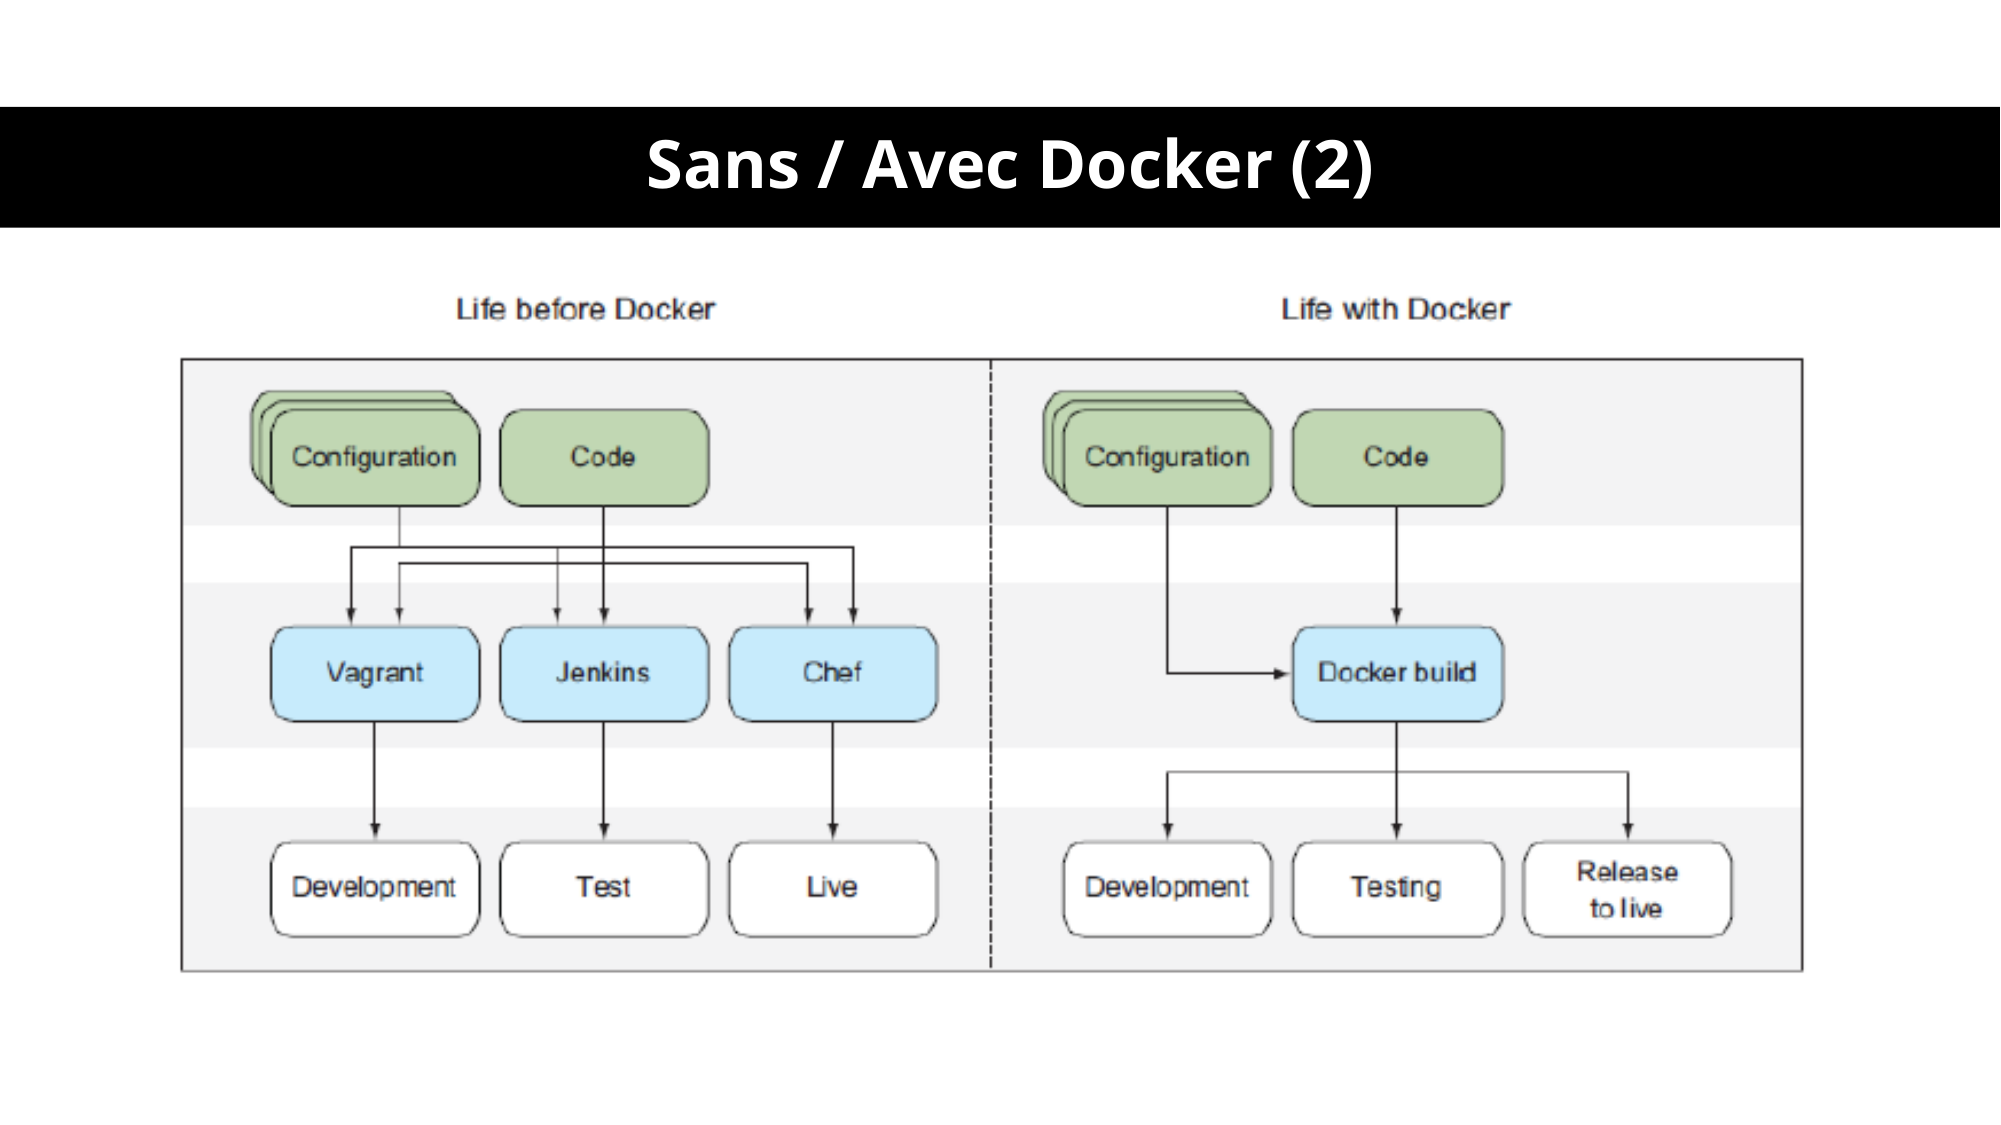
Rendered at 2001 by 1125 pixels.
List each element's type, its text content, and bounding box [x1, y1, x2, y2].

text_box [0, 106, 2000, 229]
title Sans / Avec Docker (2) [91, 105, 1931, 228]
picture [156, 274, 1843, 996]
